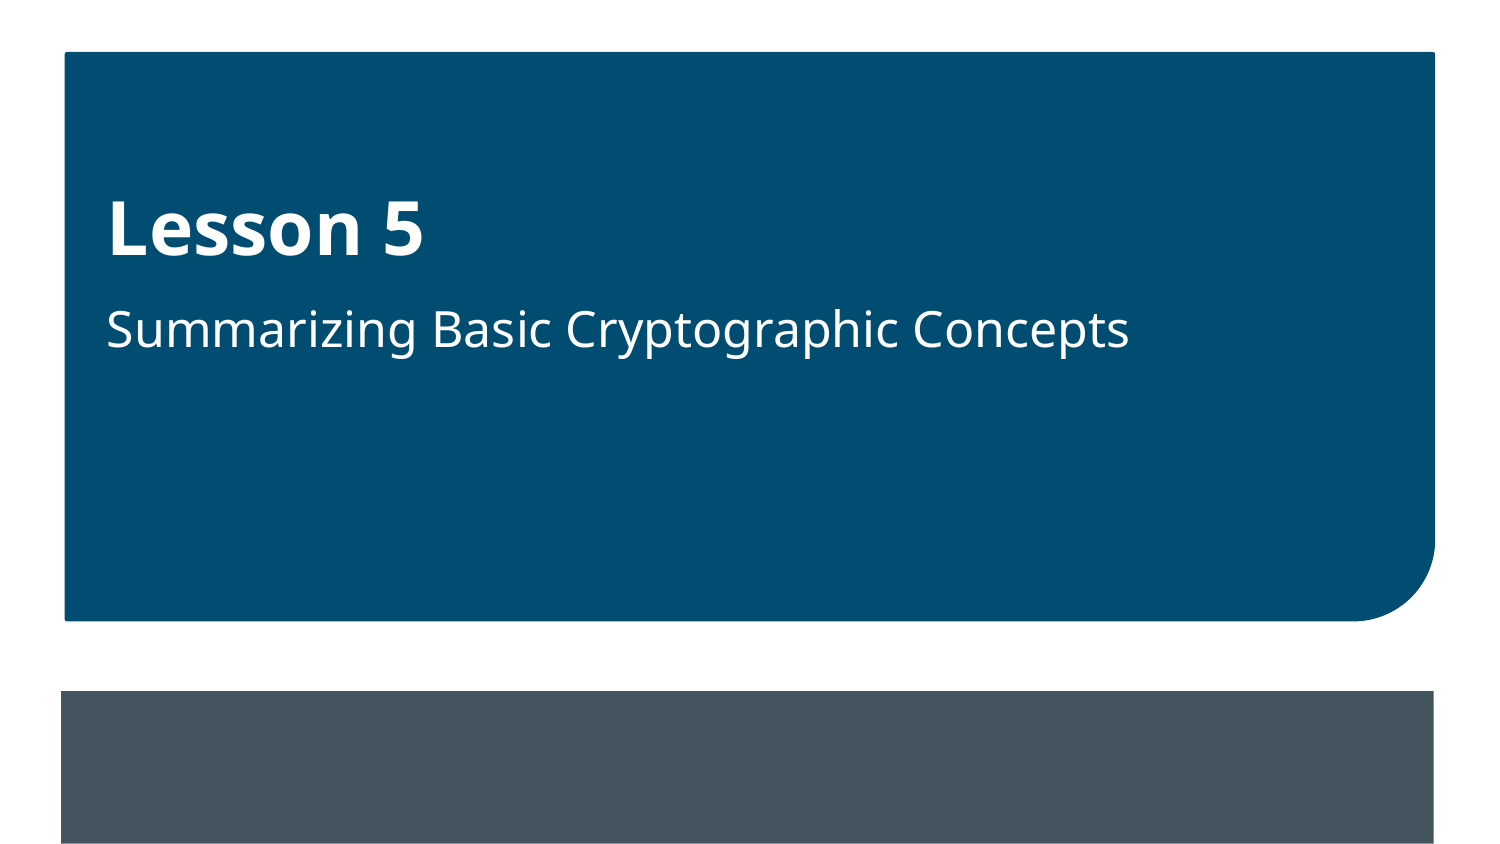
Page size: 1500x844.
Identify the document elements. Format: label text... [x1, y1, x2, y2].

subtitle Lesson 5 [106, 172, 1416, 253]
text_box M6S1 Introduction to Cybersecurity Defense [61, 691, 1434, 844]
title Summarizing Basic Cryptographic Concepts [106, 289, 1416, 479]
